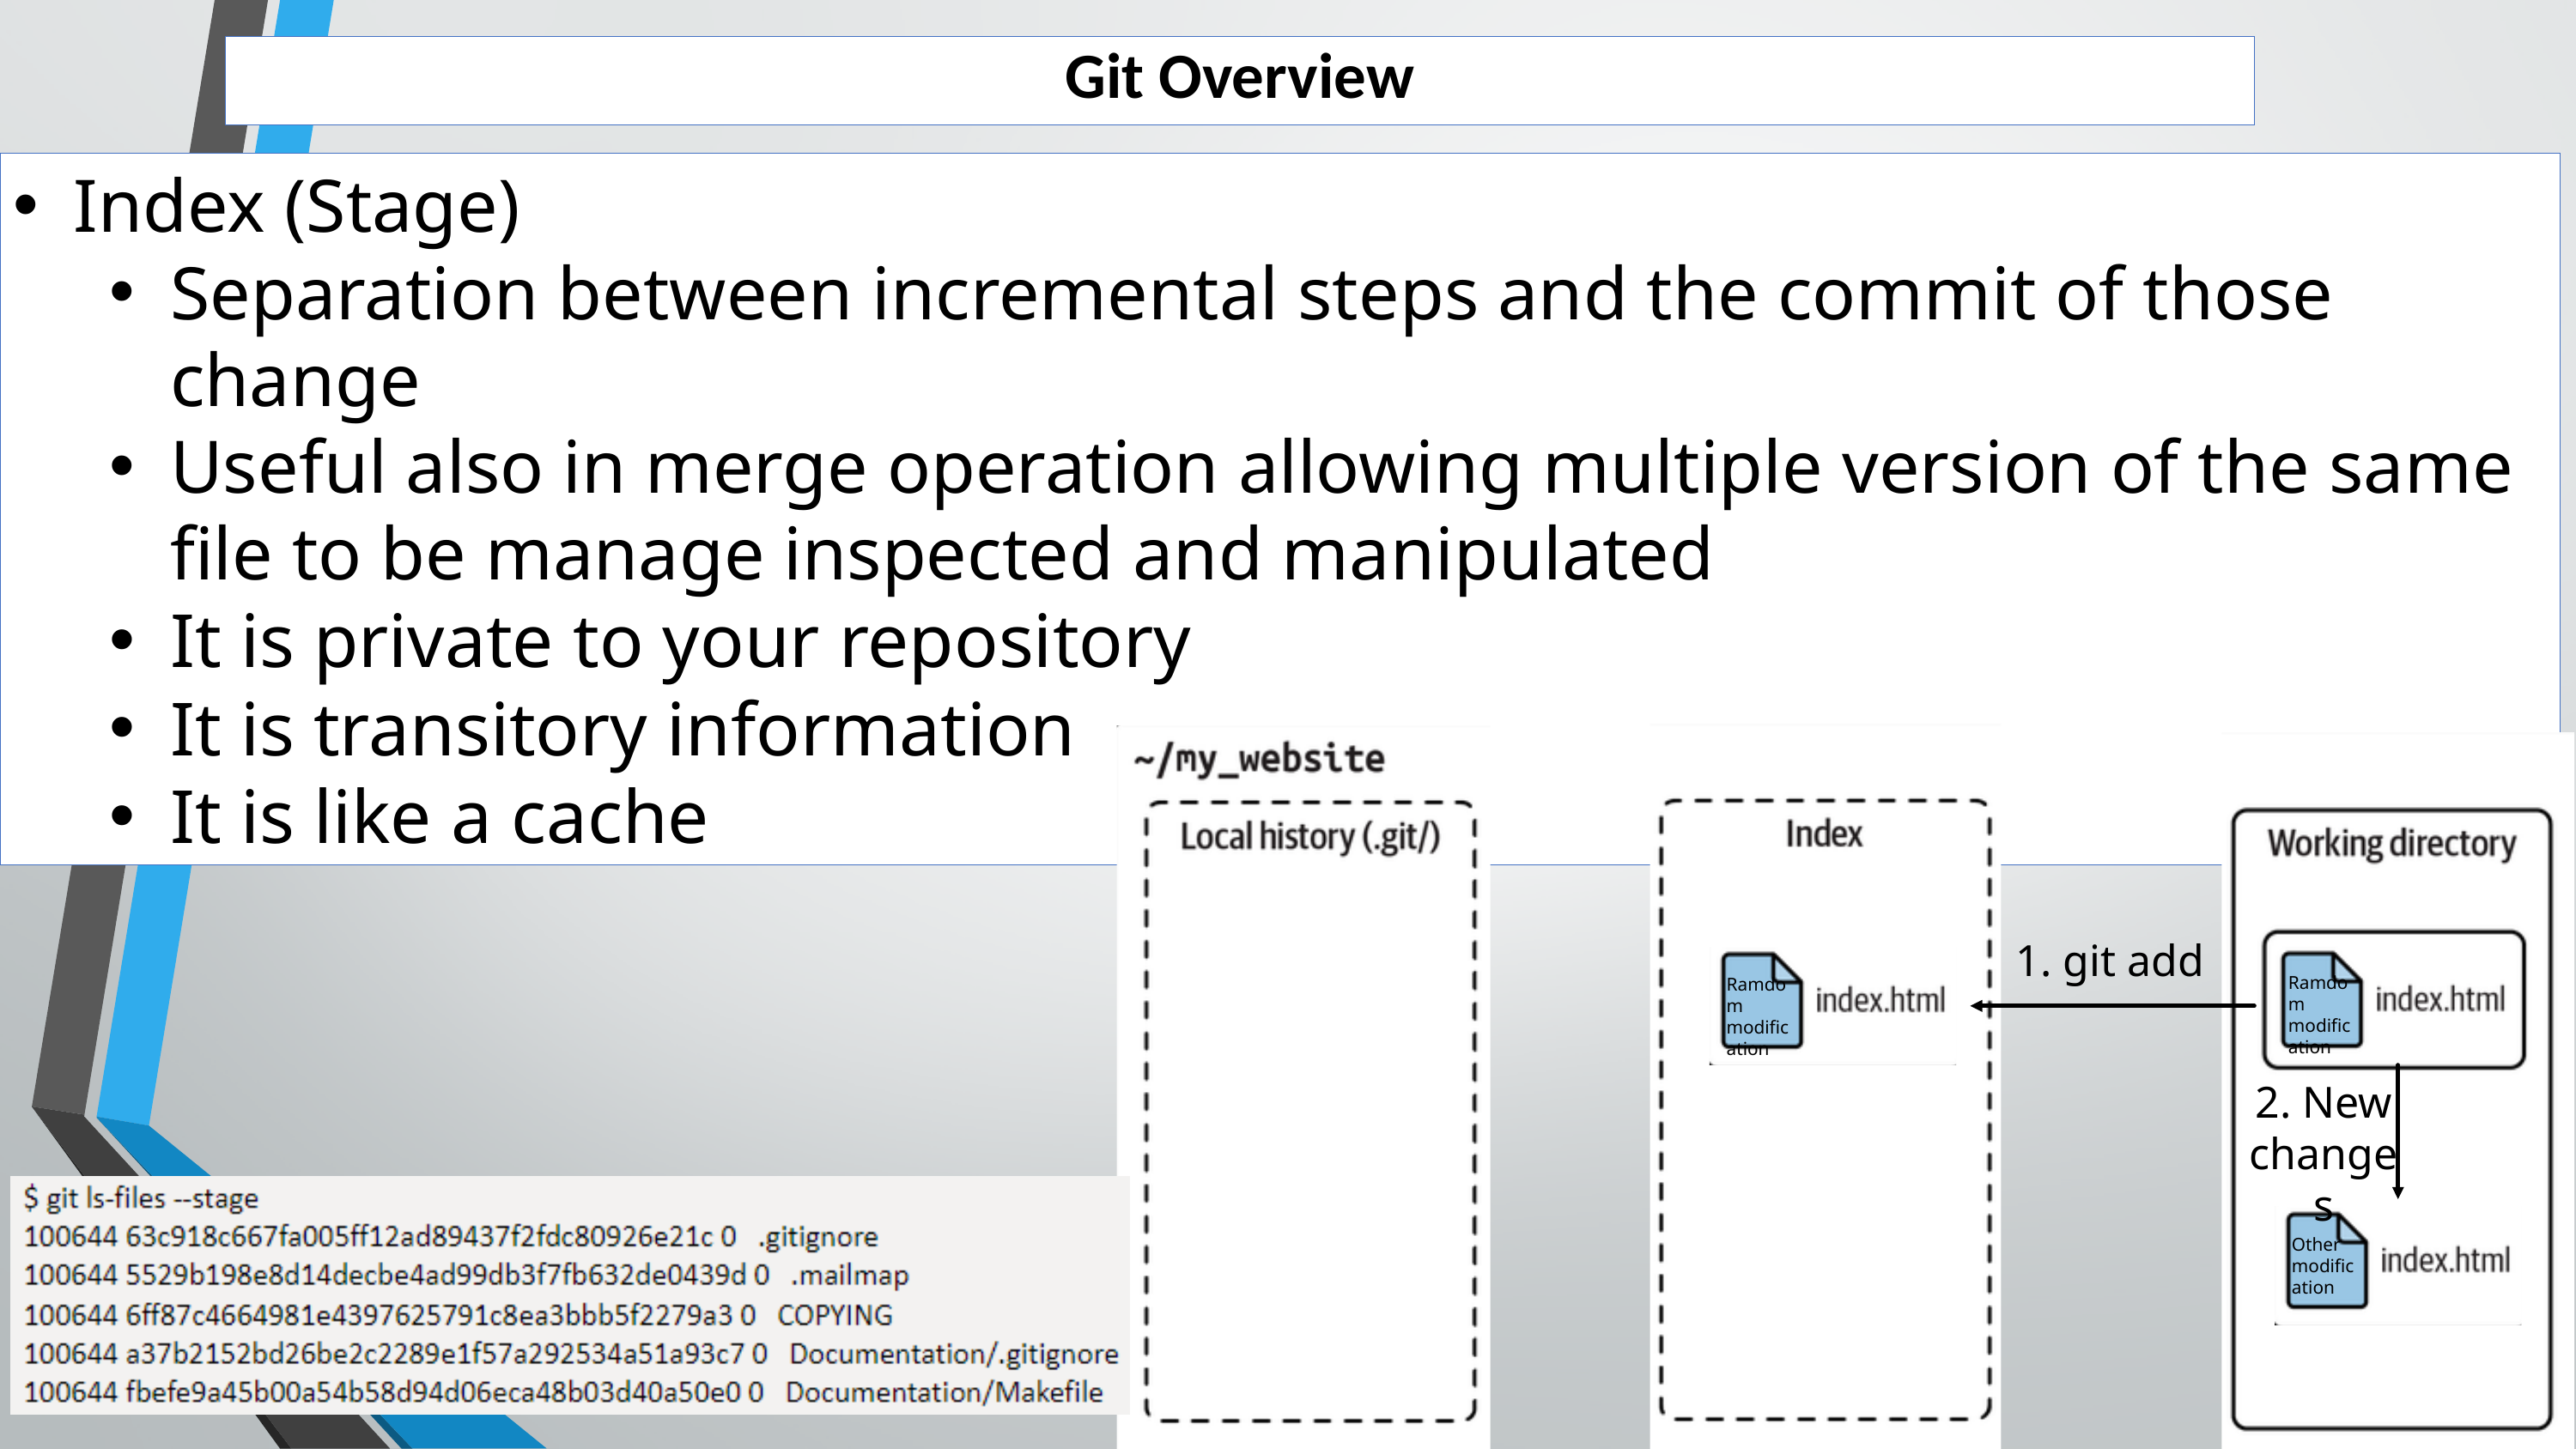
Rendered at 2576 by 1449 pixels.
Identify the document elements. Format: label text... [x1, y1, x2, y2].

picture [10, 725, 1491, 1449]
picture [2221, 731, 2575, 1449]
text_box Git Overview [225, 36, 2255, 125]
picture [1649, 724, 2002, 1449]
text_box Index (Stage) Separation between incremental steps and the commit of those change Useful also in merge operation allowing multiple version of the same file to be manage inspected and manipulated It is private to your repository It is transitory information It is like a cache [0, 153, 2561, 865]
text_box 1. git add [2003, 927, 2217, 991]
